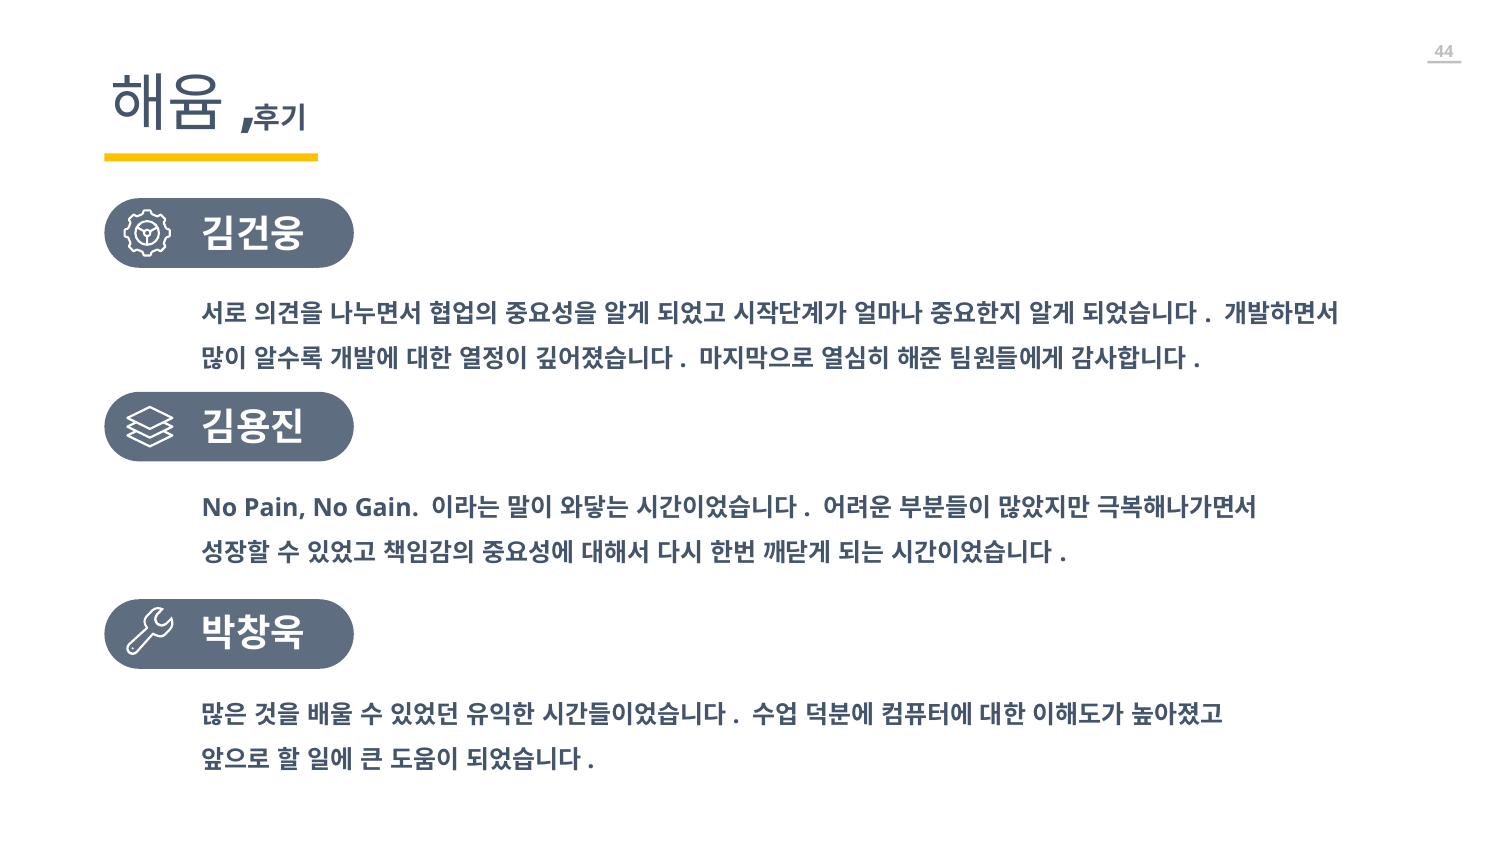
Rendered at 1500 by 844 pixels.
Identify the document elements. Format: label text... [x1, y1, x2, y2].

text_box [104, 391, 329, 462]
text_box [123, 209, 171, 257]
text_box No Pain, No Gain. 이라는 말이 와닿는 시간이었습니다. 어려운 부분들이 많았지만 극복해나가면서 성장할 수 있었고 책임감의 중요성에 대해서 다시 한번 깨닫게 되는 시간이었습니다. [186, 461, 1364, 570]
text_box 서로 의견을 나누면서 협업의 중요성을 알게 되었고 시작단계가 얼마나 중요한지 알게 되었습니다. 개발하면서 많이 알수록 개발에 대한 열정이 깊어졌습니다. 마지막으로 열심히 해준 팀원들에게 감사합니다. [186, 267, 1364, 376]
text_box [126, 607, 174, 655]
text_box [126, 405, 174, 448]
text_box 김건웅 [186, 198, 354, 267]
text_box 김용진 [186, 390, 354, 460]
text_box 후기 [298, 91, 416, 142]
text_box [104, 198, 186, 268]
text_box 많은 것을 배울 수 있었던 유익한 시간들이었습니다. 수업 덕분에 컴퓨터에 대한 이해도가 높아졌고 앞으로 할 일에 큰 도움이 되었습니다. [186, 668, 1364, 774]
text_box [104, 153, 318, 162]
text_box [104, 599, 330, 669]
text_box 해윰, [104, 60, 298, 142]
text_box 박창욱 [186, 596, 354, 667]
